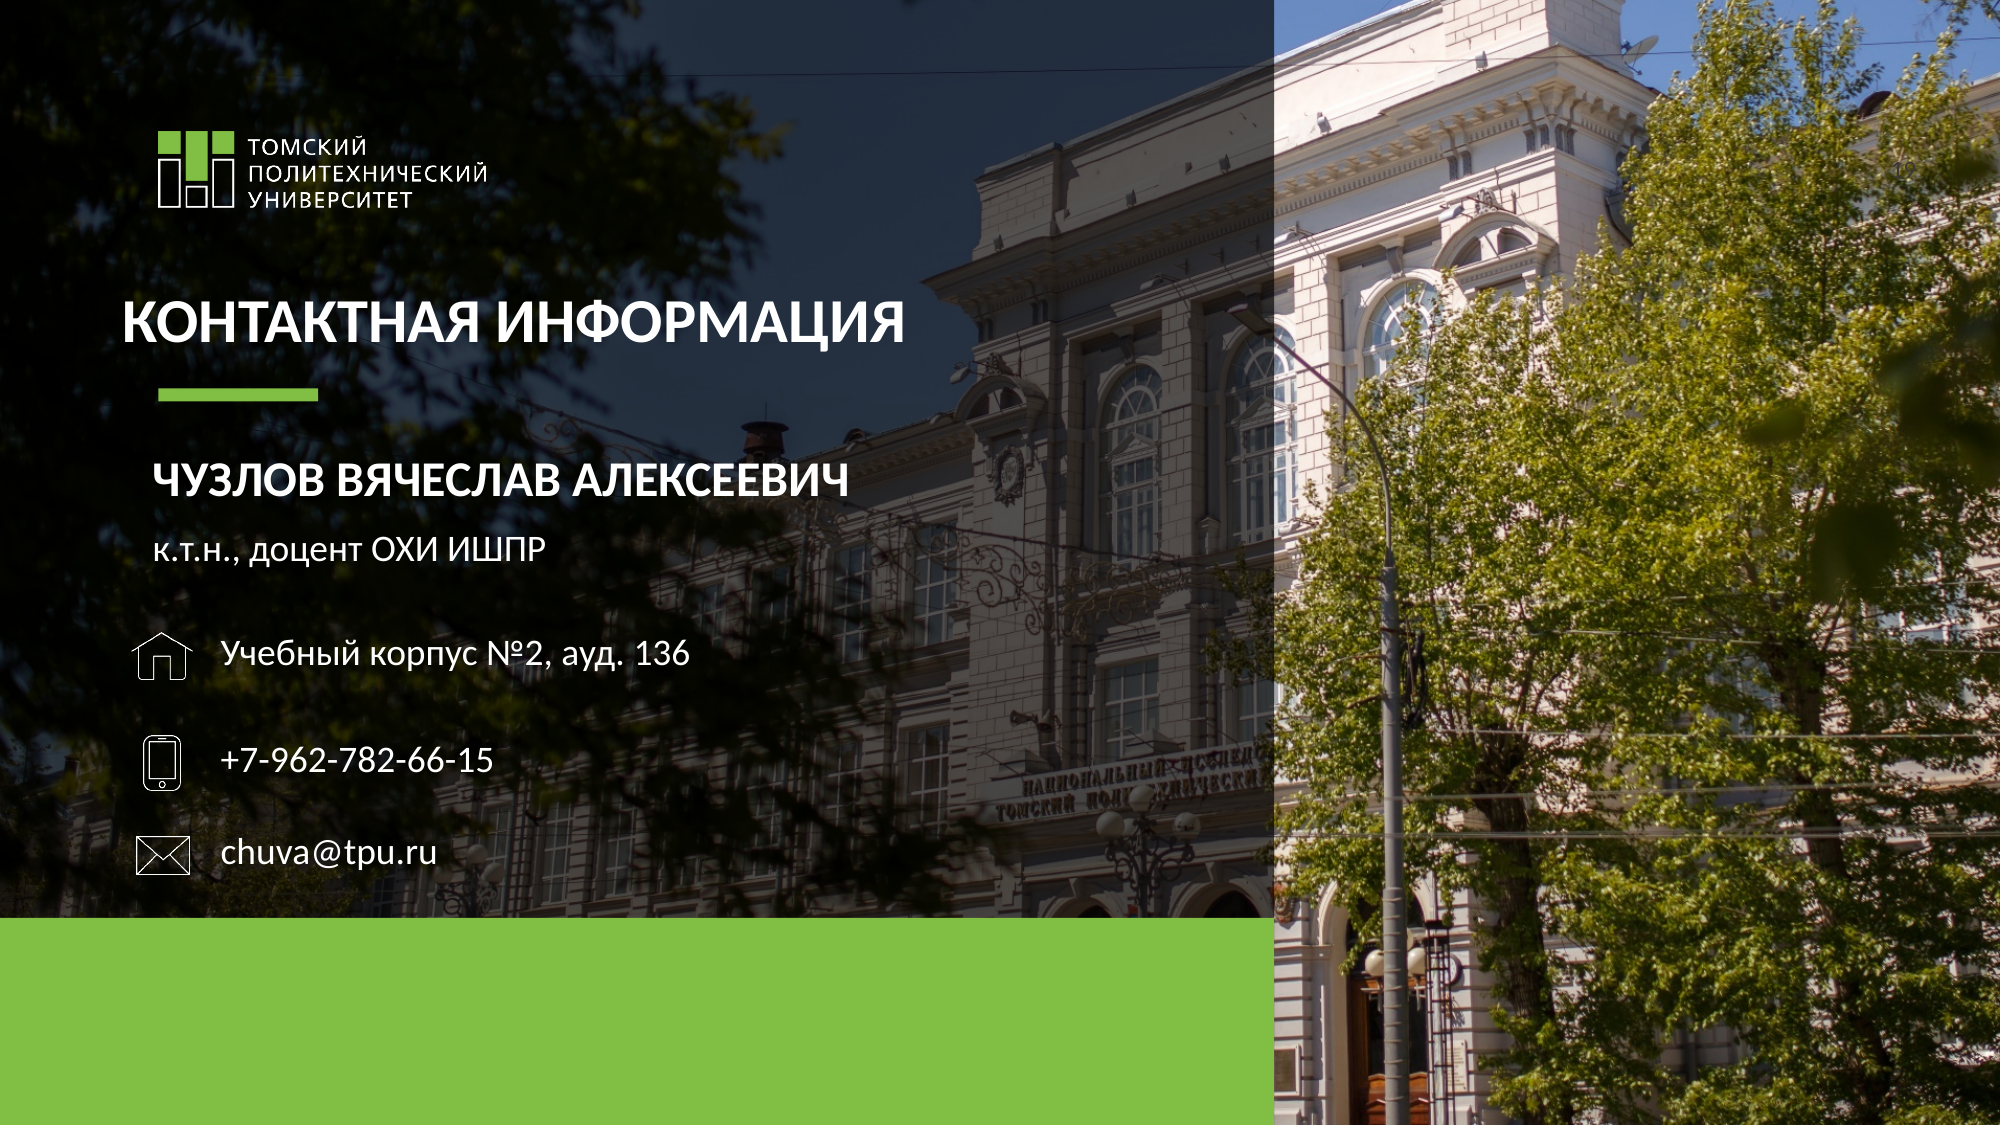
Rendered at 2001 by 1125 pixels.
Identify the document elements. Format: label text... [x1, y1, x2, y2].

list +7-962-782-66-15 [205, 732, 1275, 796]
list ЧУЗЛОВ ВЯЧЕСЛАВ АЛЕКСЕЕВИЧ [137, 446, 1275, 518]
title КОНТАКТНАЯ ИНФОРМАЦИЯ [107, 213, 1275, 432]
list chuva@tpu.ru [205, 824, 1275, 887]
picture [0, 0, 2000, 1125]
list Учебный корпус №2, ауд. 136 [205, 625, 1275, 688]
list к.т.н., доцент ОХИ ИШПР [137, 521, 1275, 593]
